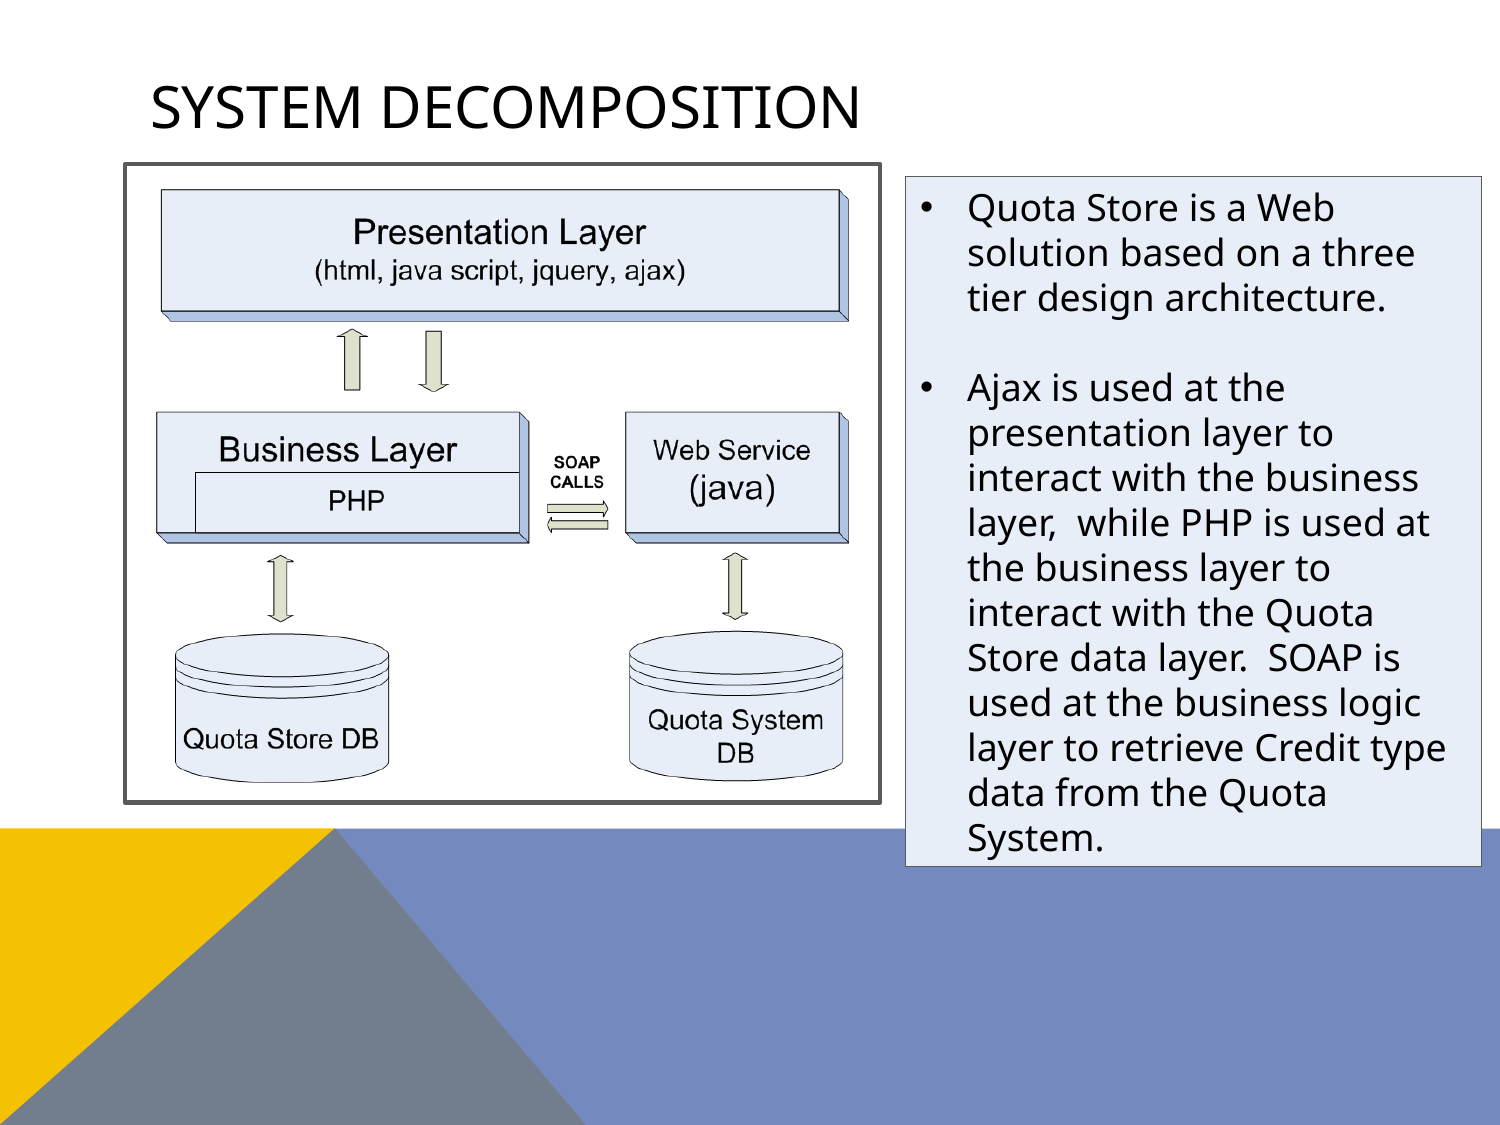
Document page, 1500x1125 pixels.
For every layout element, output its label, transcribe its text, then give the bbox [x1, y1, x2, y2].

text_box Quota Store is a Web solution based on a three tier design architecture. Ajax is used at the presentation layer to interact with the business layer, while PHP is used at the business layer to interact with the Quota Store data layer. SOAP is used at the business logic layer to retrieve Credit type data from the Quota System. [905, 176, 1482, 867]
text_box [123, 162, 882, 805]
picture [155, 189, 850, 783]
title System decomposition [135, 60, 1369, 150]
